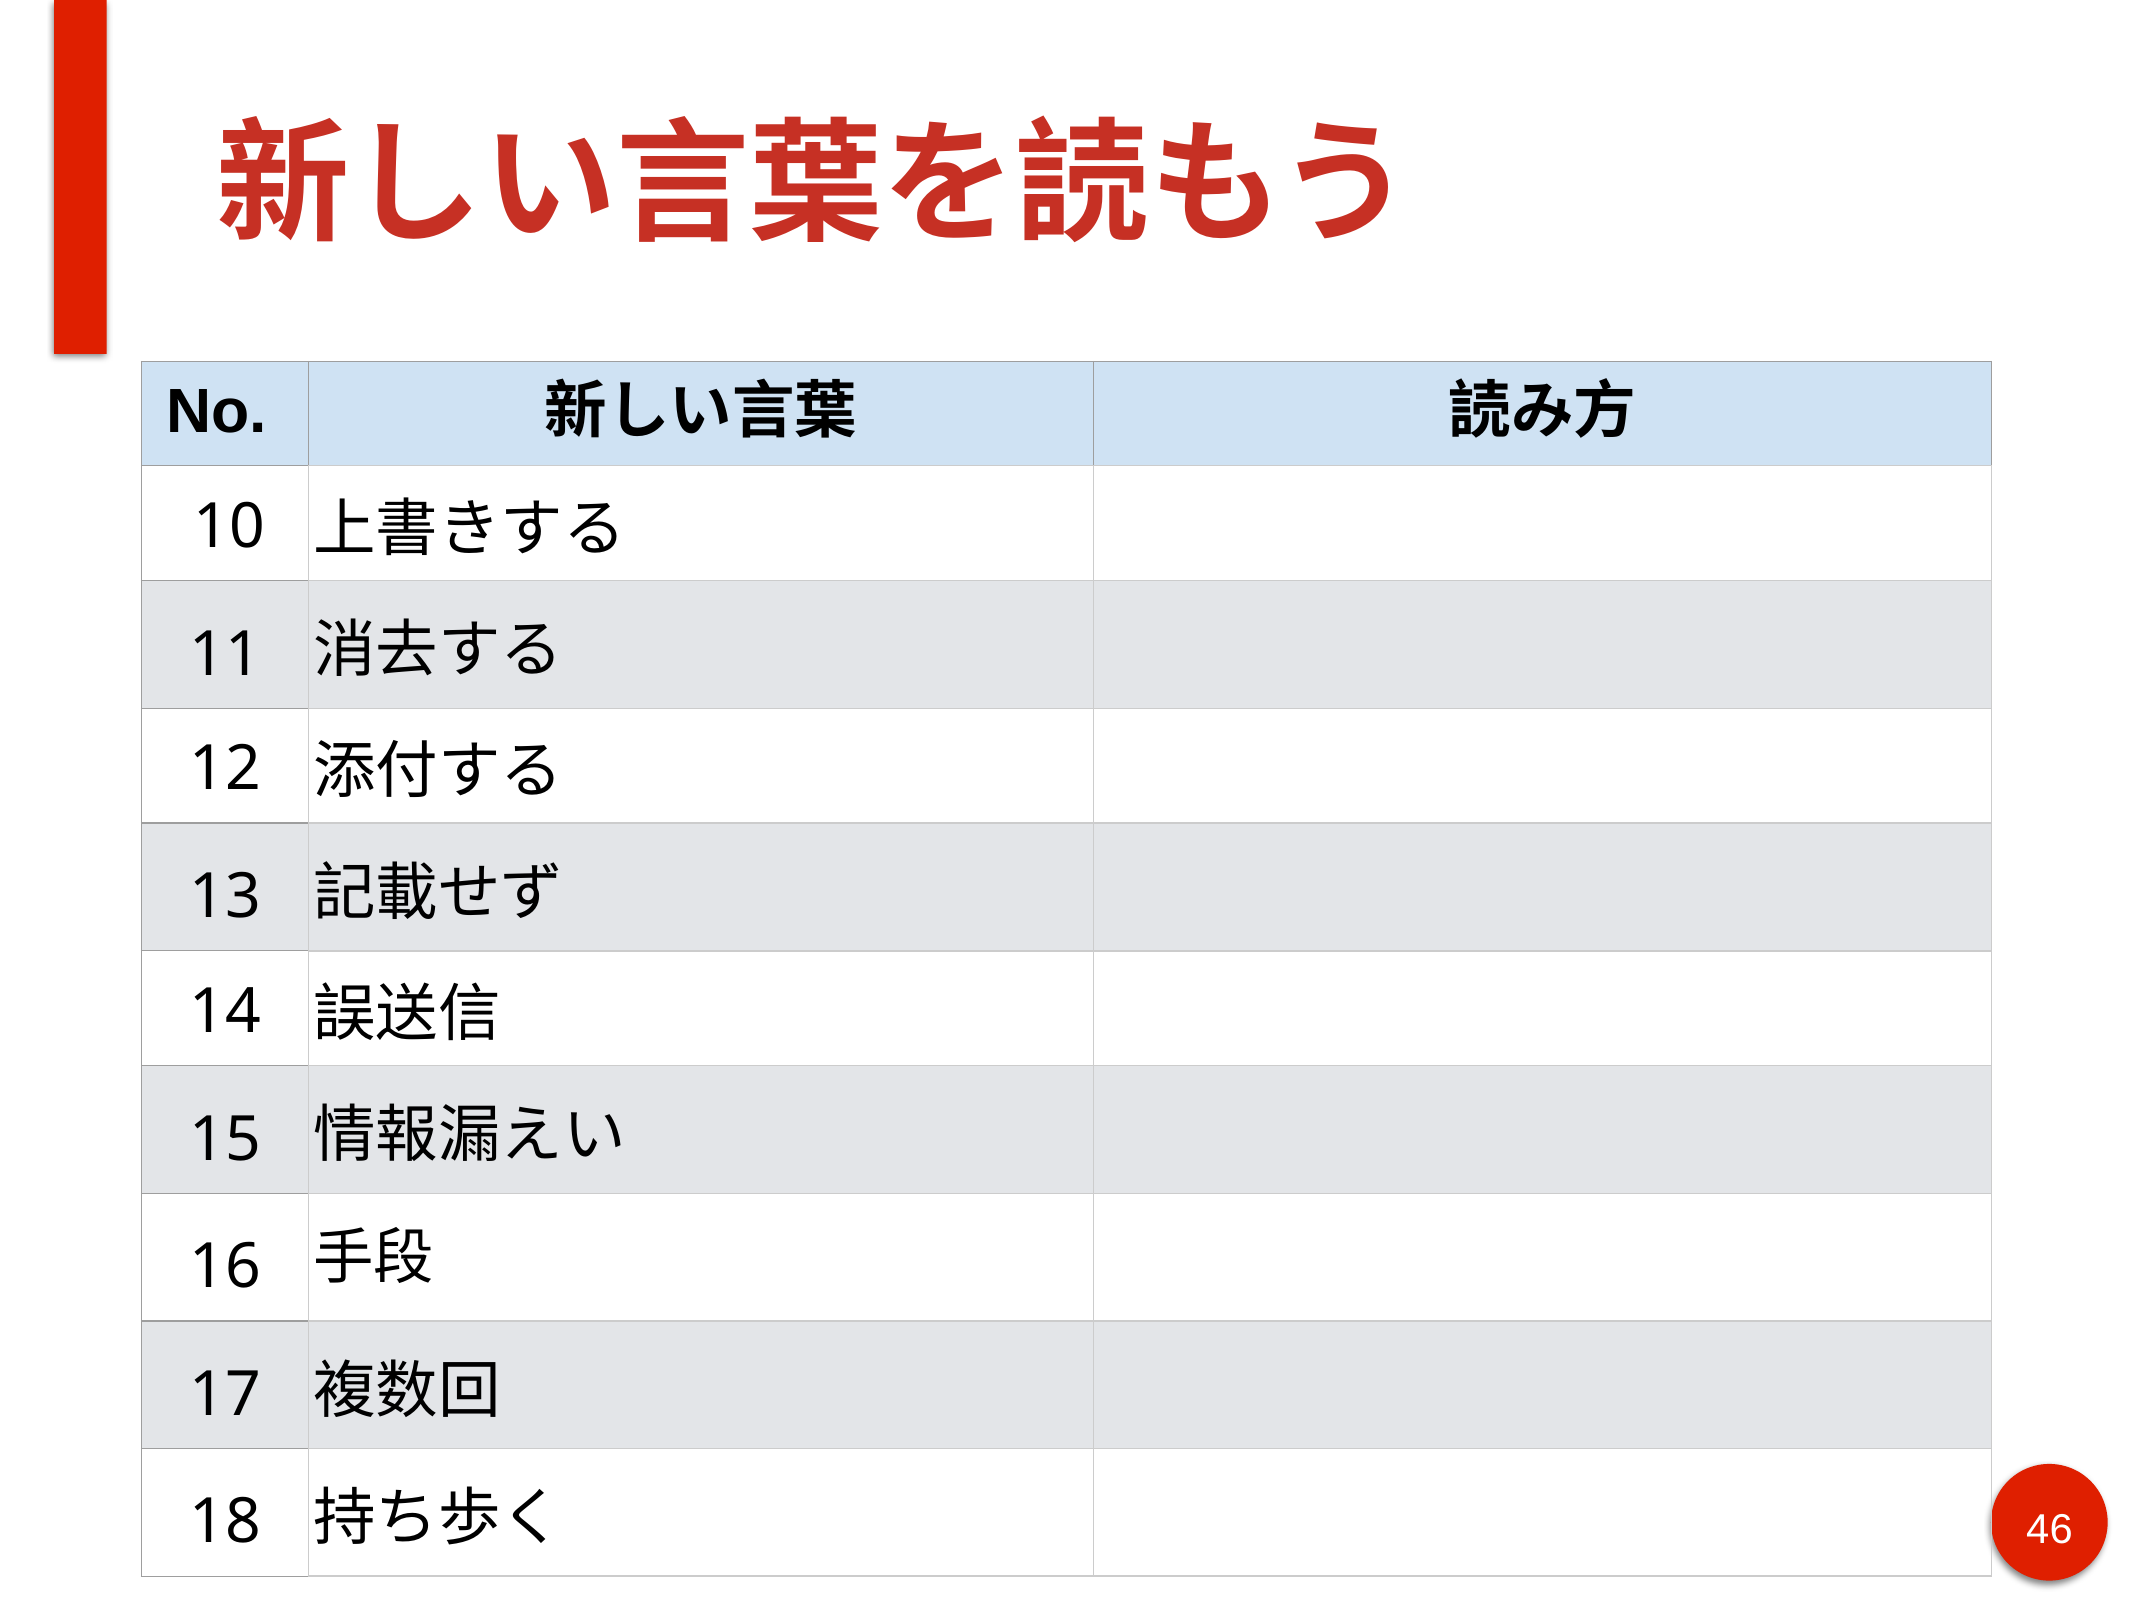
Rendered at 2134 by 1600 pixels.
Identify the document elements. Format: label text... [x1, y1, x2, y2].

slide_number 46 [2012, 1493, 2087, 1552]
table_cell 手段 [309, 1194, 1093, 1320]
table_header No. [142, 362, 308, 465]
table_cell [1094, 466, 1991, 580]
table_cell 持ち歩く [309, 1449, 1093, 1575]
table_cell 16 [142, 1194, 308, 1320]
title 新しい言葉を読もう [208, 18, 2030, 336]
table_cell 複数回 [309, 1322, 1093, 1448]
table_cell 上書きする [309, 466, 1093, 580]
table_cell 14 [142, 951, 308, 1065]
table_cell 10 [142, 466, 308, 580]
table_cell [1094, 952, 1991, 1065]
table_cell [1094, 1322, 1991, 1448]
table_cell [1094, 581, 1991, 708]
table_cell 18 [142, 1449, 308, 1576]
table_cell 消去する [309, 581, 1093, 708]
table_cell 情報漏えい [309, 1066, 1093, 1193]
table_cell 11 [142, 581, 308, 708]
table_cell 記載せず [309, 824, 1093, 950]
table_cell 13 [142, 824, 308, 950]
table_cell [1094, 1066, 1991, 1193]
table_cell [1094, 1449, 1991, 1575]
table_header 読み方 [1094, 362, 1991, 465]
table_cell 添付する [309, 709, 1093, 822]
table_cell [1094, 824, 1991, 950]
table_cell 15 [142, 1066, 308, 1193]
table_cell 17 [142, 1322, 308, 1448]
table_cell [1094, 1194, 1991, 1320]
table_cell 誤送信 [309, 952, 1093, 1065]
table_cell [1094, 709, 1991, 822]
table_header 新しい言葉 [309, 362, 1093, 465]
table_cell 12 [142, 709, 308, 822]
